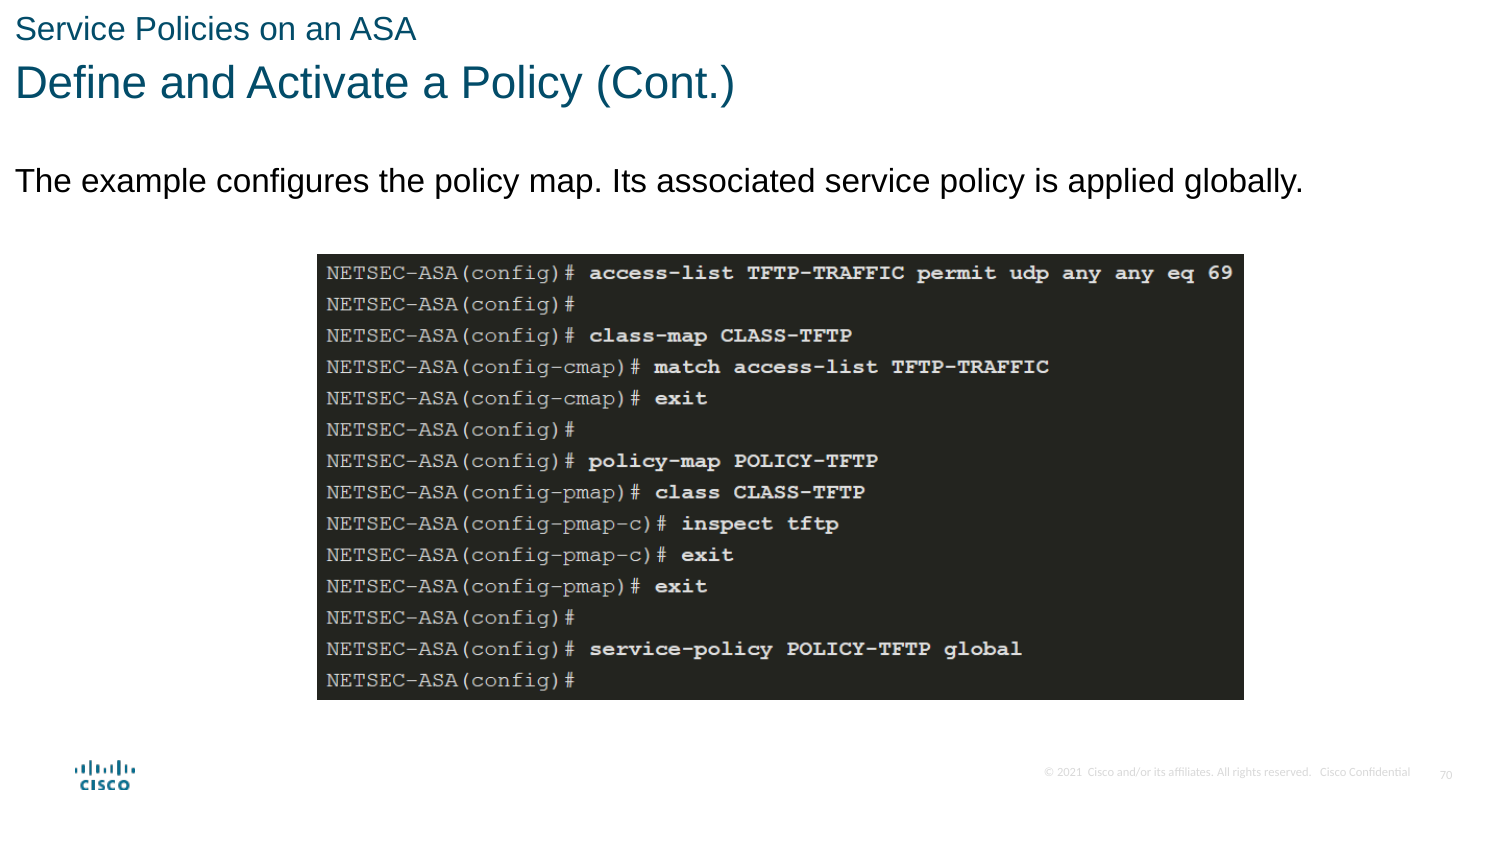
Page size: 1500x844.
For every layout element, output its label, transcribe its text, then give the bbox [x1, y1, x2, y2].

picture [317, 254, 1244, 700]
text_box The example configures the policy map. Its associated service policy is applied globally. [0, 149, 1425, 696]
list Define and Activate a Policy (Cont.) [0, 45, 1500, 195]
list Service Policies on an ASA [0, 0, 1500, 45]
slide_number 70 [1425, 759, 1500, 797]
picture [75, 759, 135, 790]
